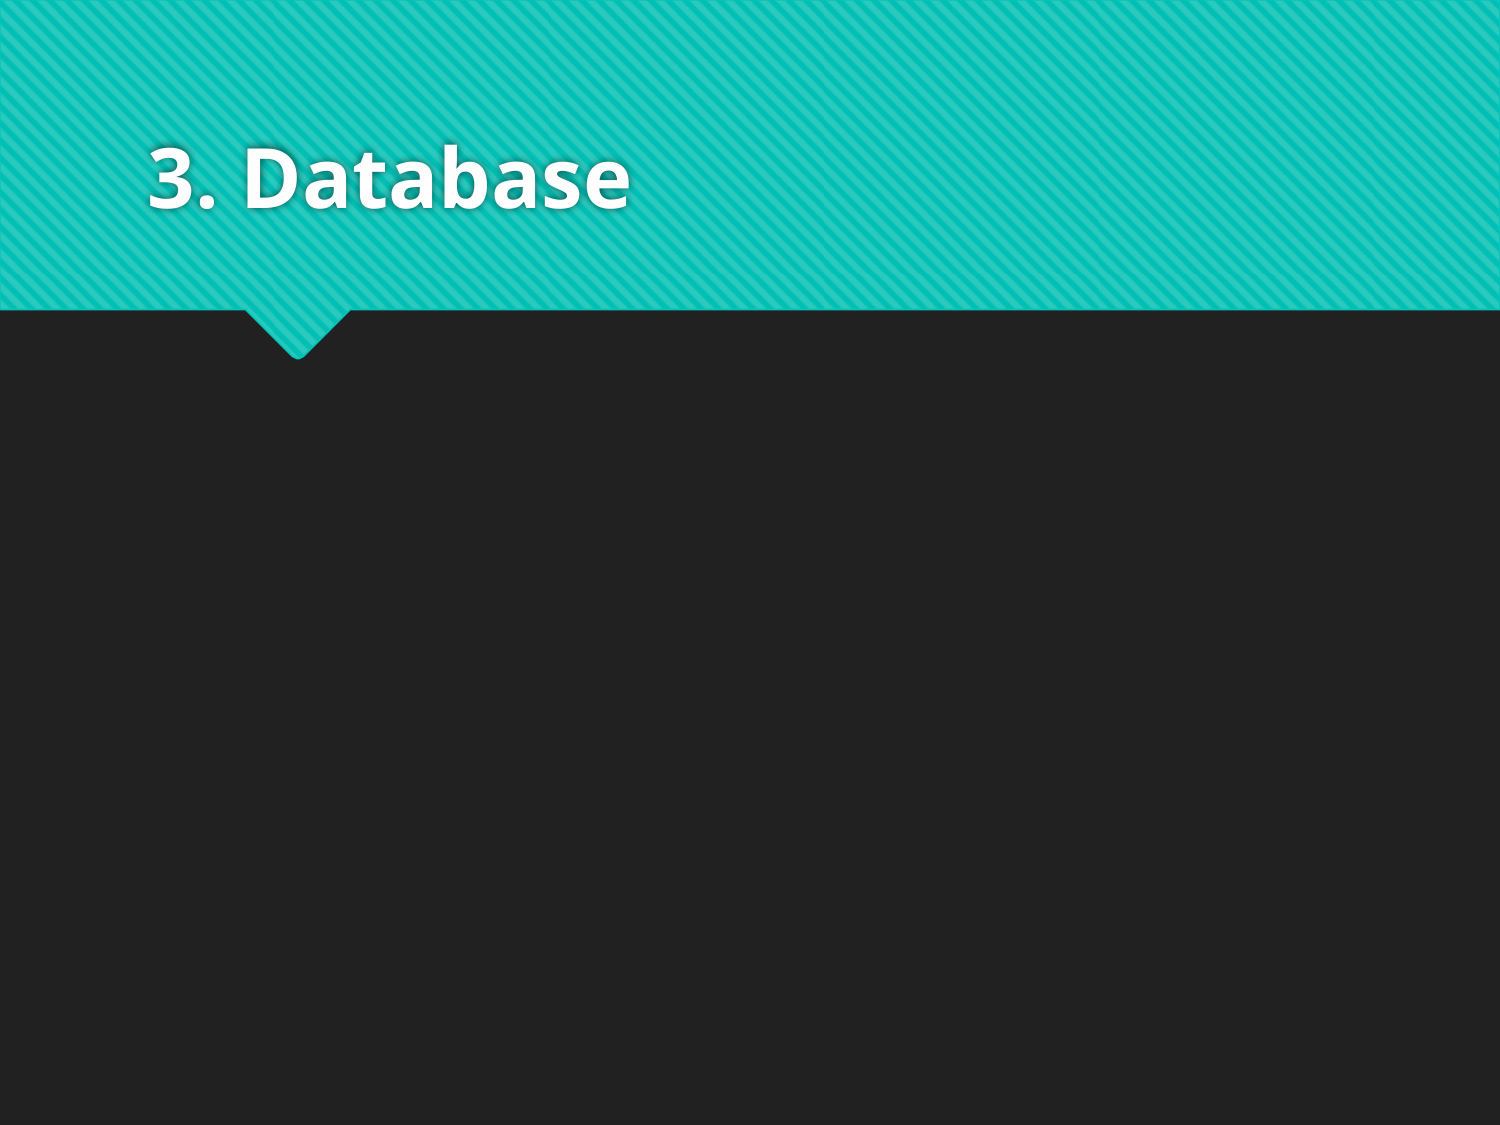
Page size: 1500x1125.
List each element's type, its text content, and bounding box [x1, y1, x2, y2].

title 3. Database [132, 73, 1368, 233]
